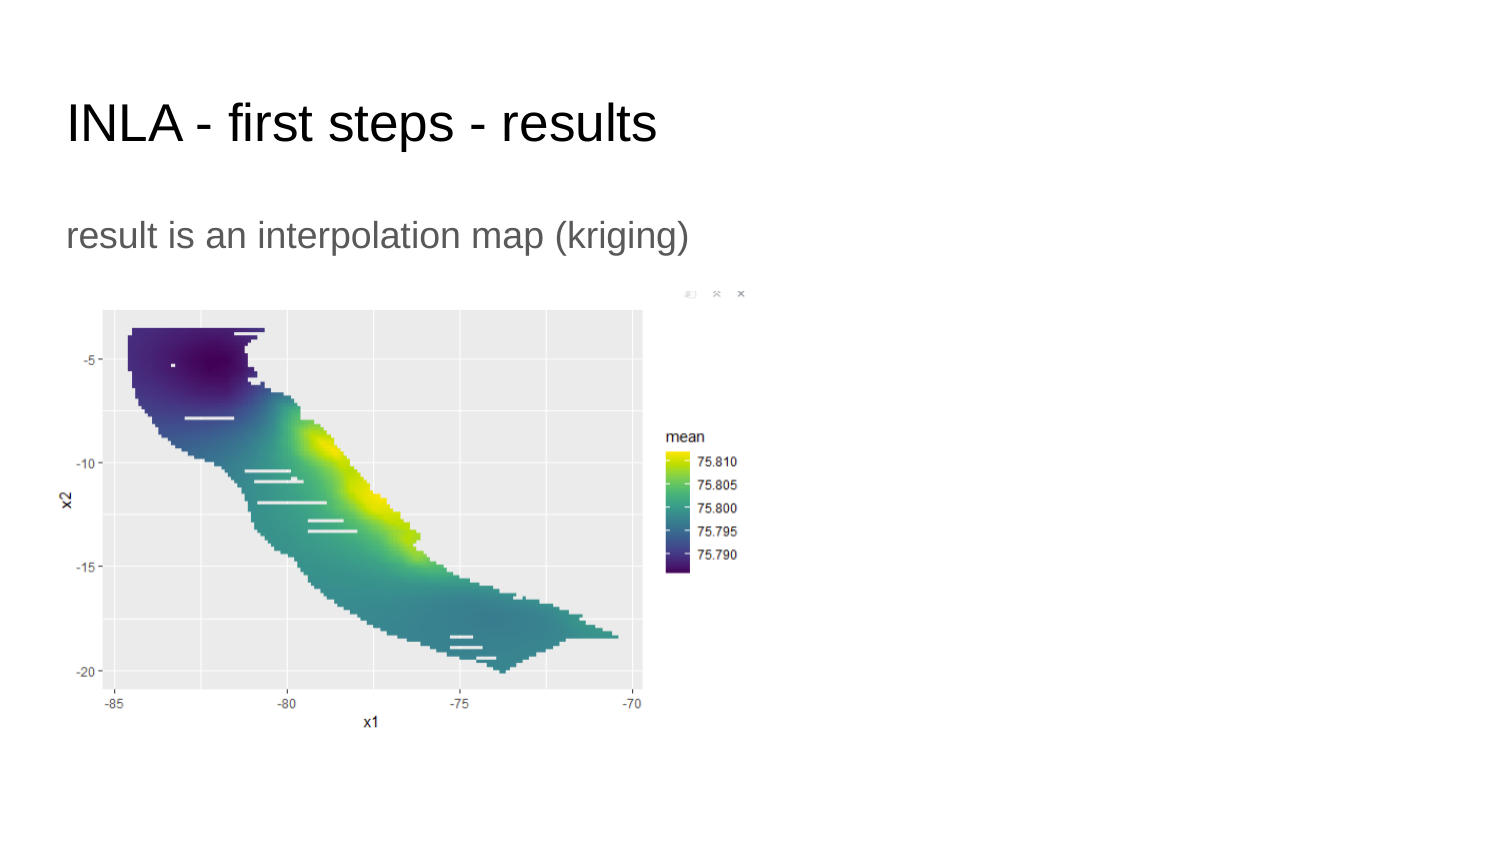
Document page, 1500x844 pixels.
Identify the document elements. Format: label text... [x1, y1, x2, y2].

picture [50, 291, 751, 741]
list result is an interpolation map (kriging) [51, 189, 1449, 750]
title INLA - first steps - results [51, 72, 1449, 167]
